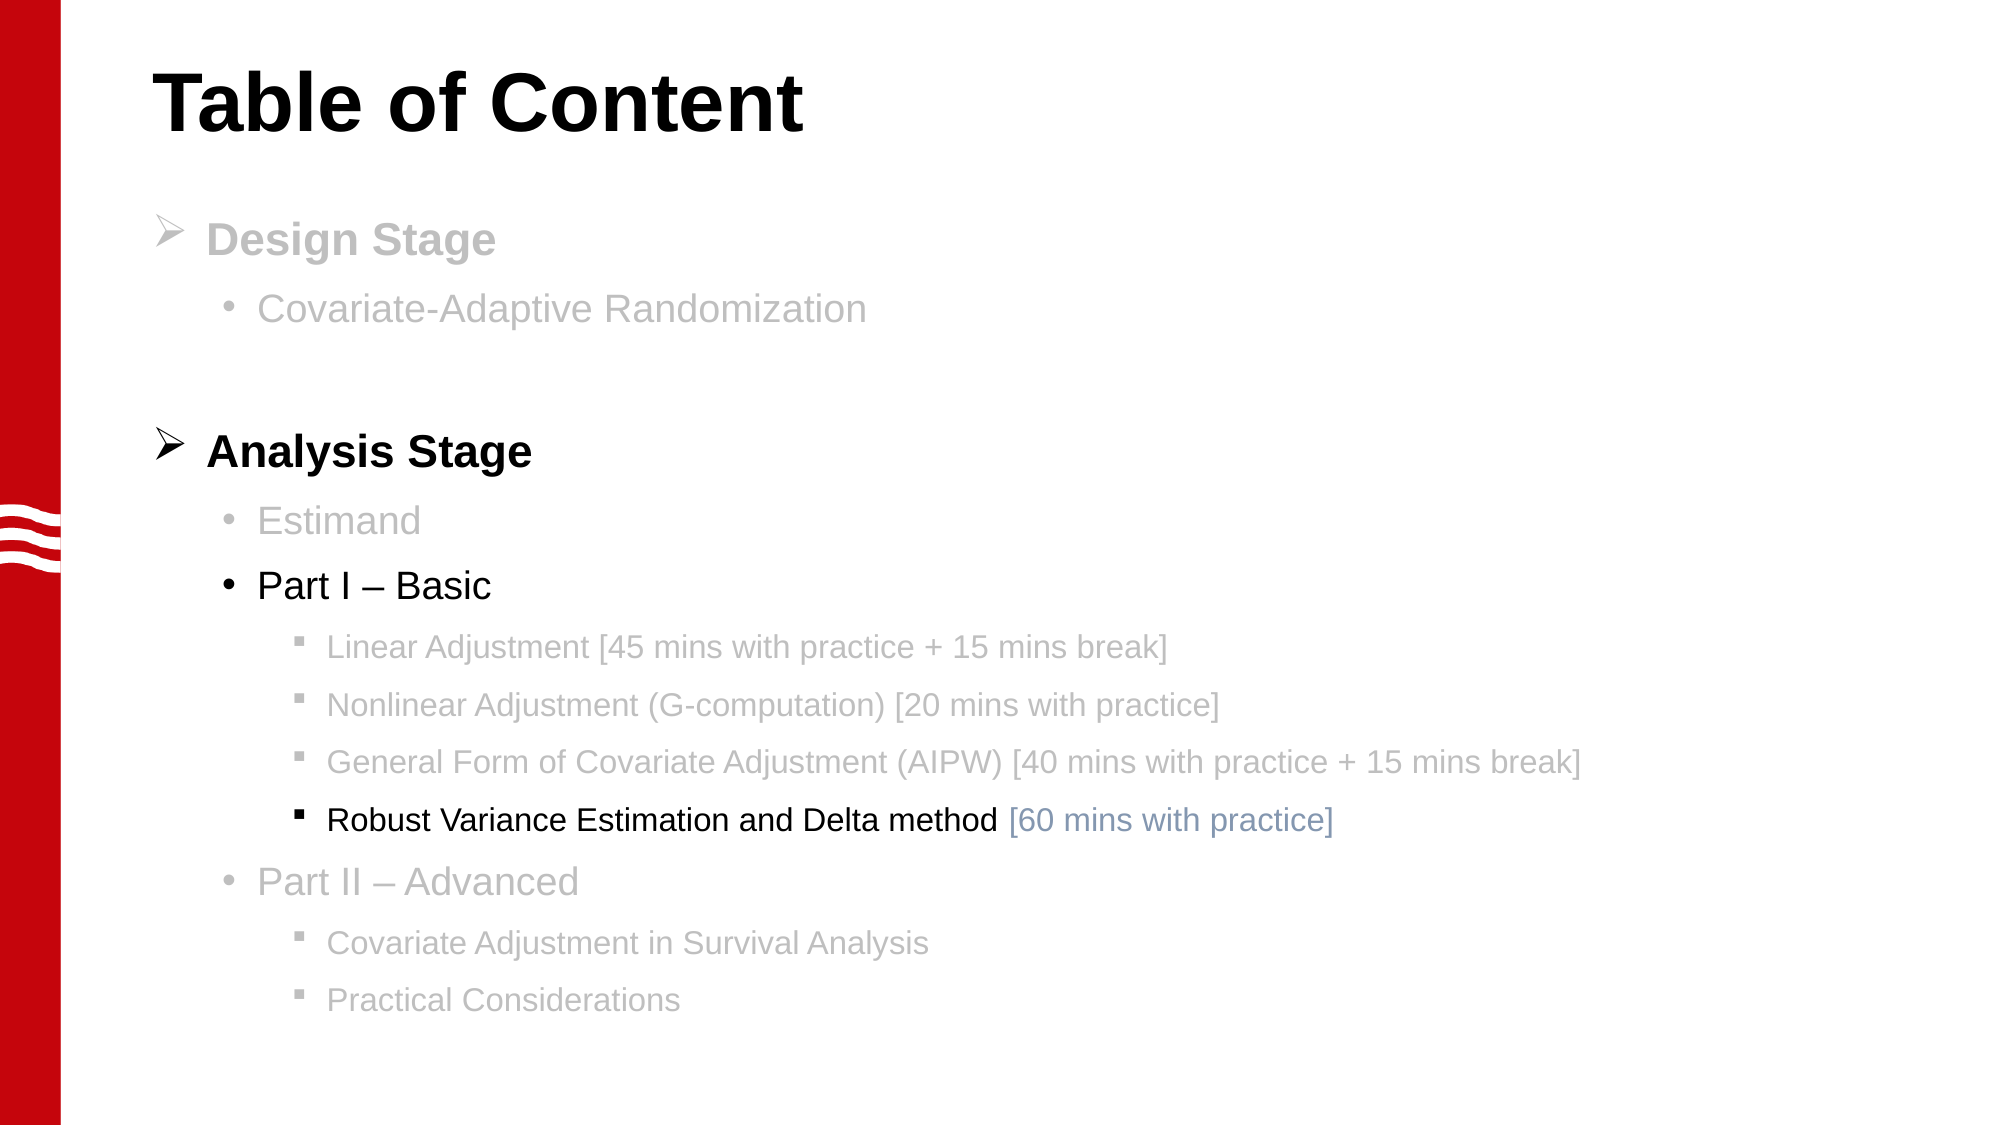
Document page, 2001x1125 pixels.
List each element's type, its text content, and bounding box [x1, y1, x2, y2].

list Design Stage Covariate-Adaptive Randomization Analysis Stage Estimand Part I – Basic Linear Adjustment [45 mins with practice + 15 mins break] Nonlinear Adjustment (G-computation) [20 mins with practice] General Form of Covariate Adjustment (AIPW) [40 mins with practice + 15 mins break] Robust Variance Estimation and Delta method [60 mins with practice] Part II – Advanced Covariate Adjustment in Survival Analysis Practical Considerations [137, 201, 1863, 1031]
picture [0, 0, 2000, 1125]
title Table of Content [137, 51, 1863, 157]
